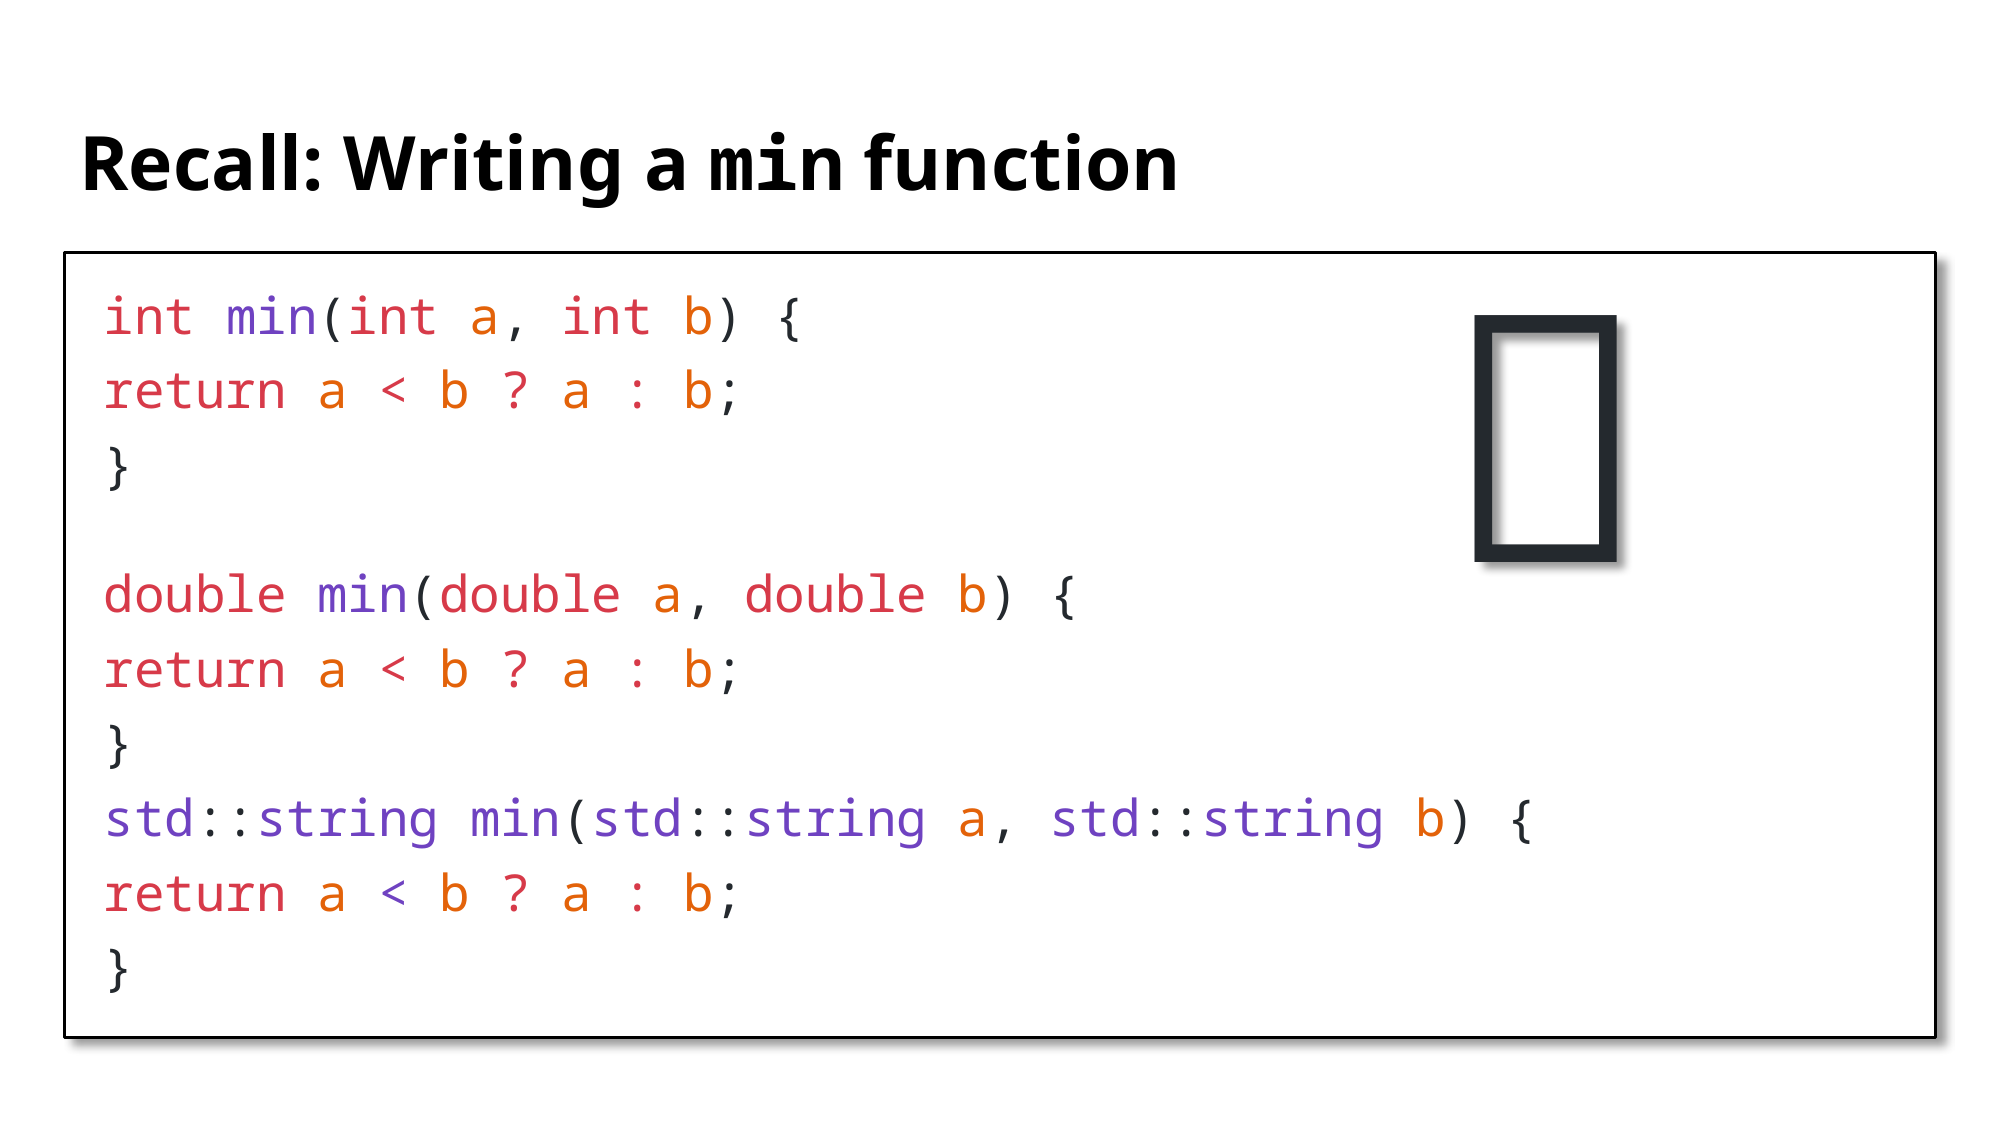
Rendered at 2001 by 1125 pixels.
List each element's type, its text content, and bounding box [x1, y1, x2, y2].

text_box 🧐 [1403, 348, 1771, 553]
list int min(int a, int b) { return a < b ? a : b; } double min(double a, double b) { return a < b ? a : b; } std::string min(std::string a, std::string b) { return a < b ? a : b; } [63, 251, 1937, 1039]
title Recall: Writing a min function [64, 103, 1936, 230]
